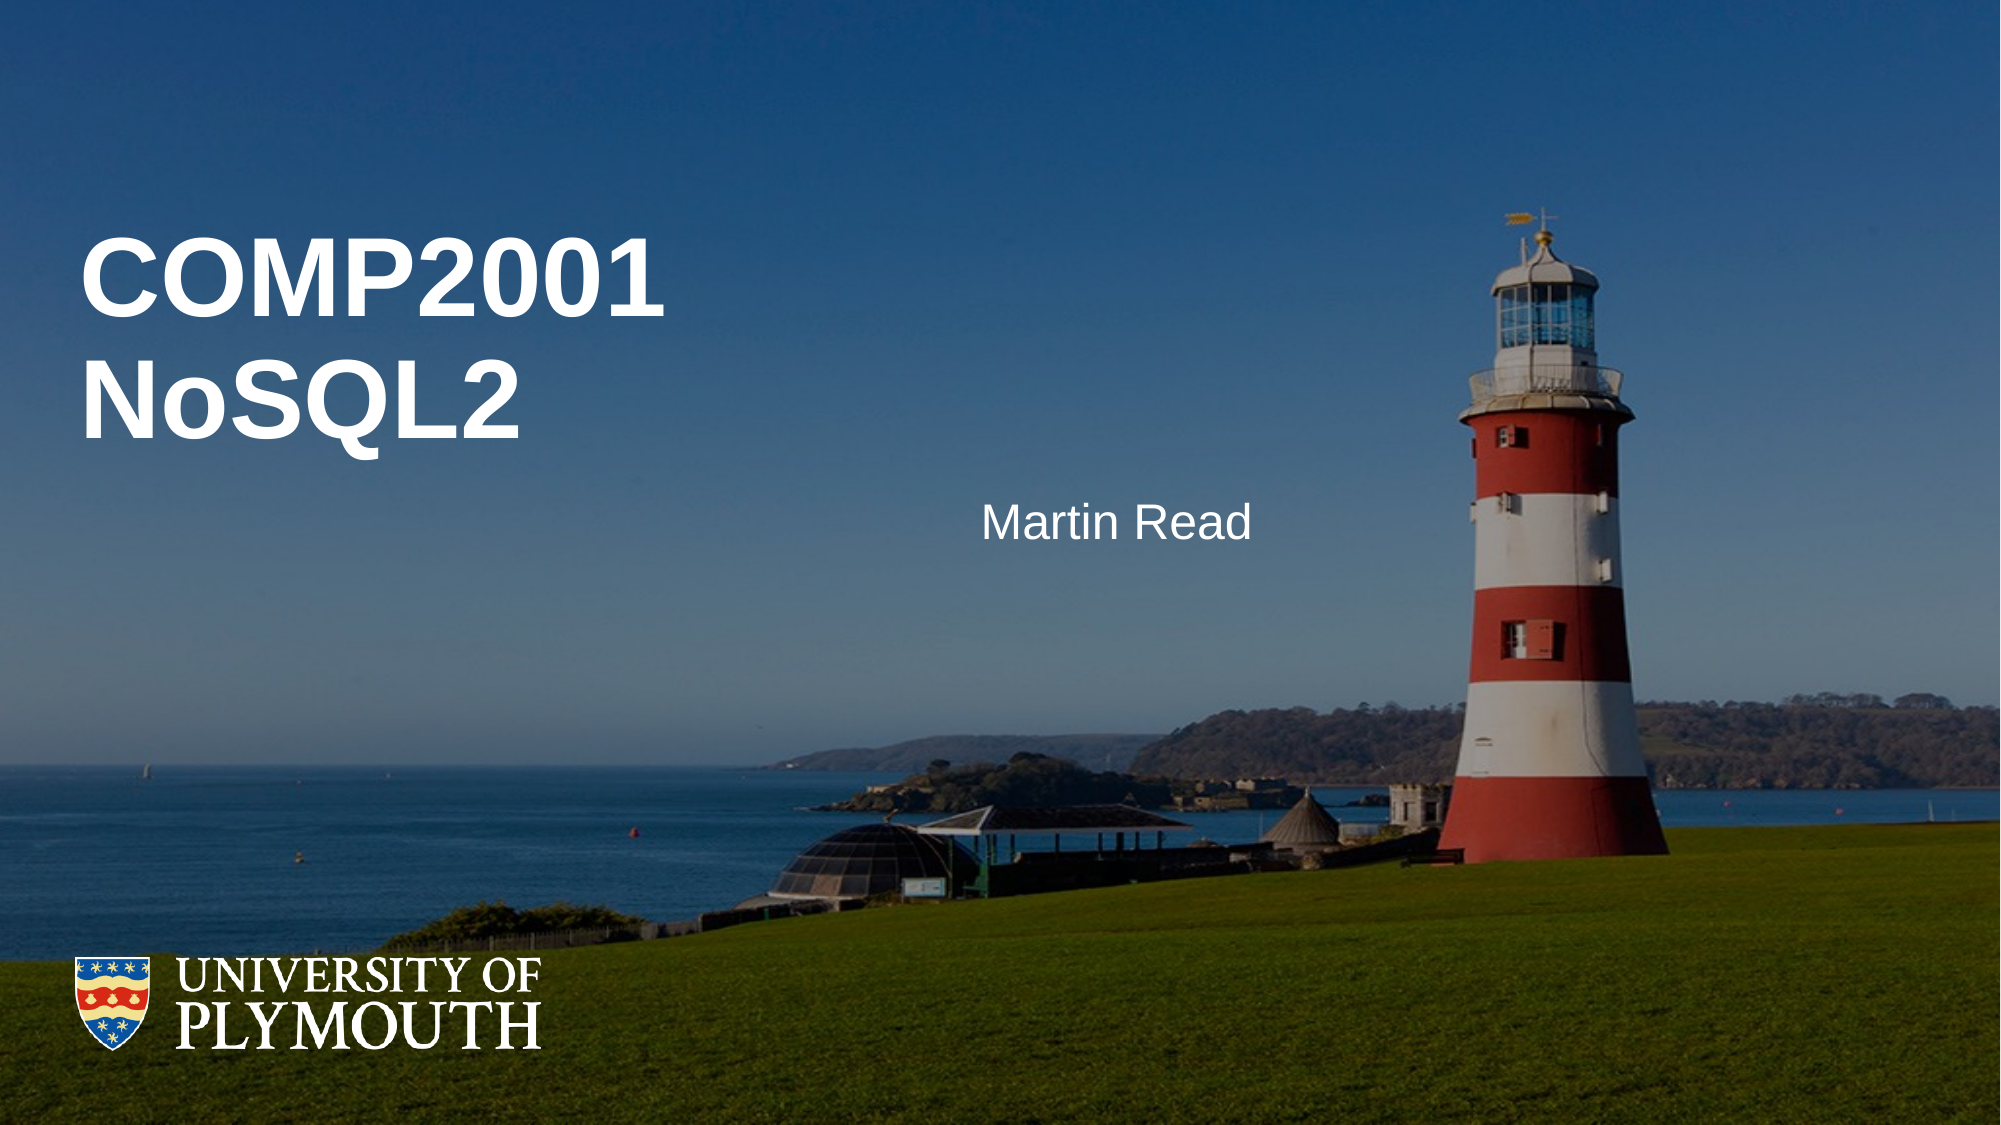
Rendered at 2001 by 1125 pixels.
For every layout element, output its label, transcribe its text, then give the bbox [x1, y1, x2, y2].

picture [0, 0, 2001, 1125]
title COMP2001 NoSQL2 [64, 78, 1538, 471]
subtitle Martin Read [64, 489, 1268, 900]
